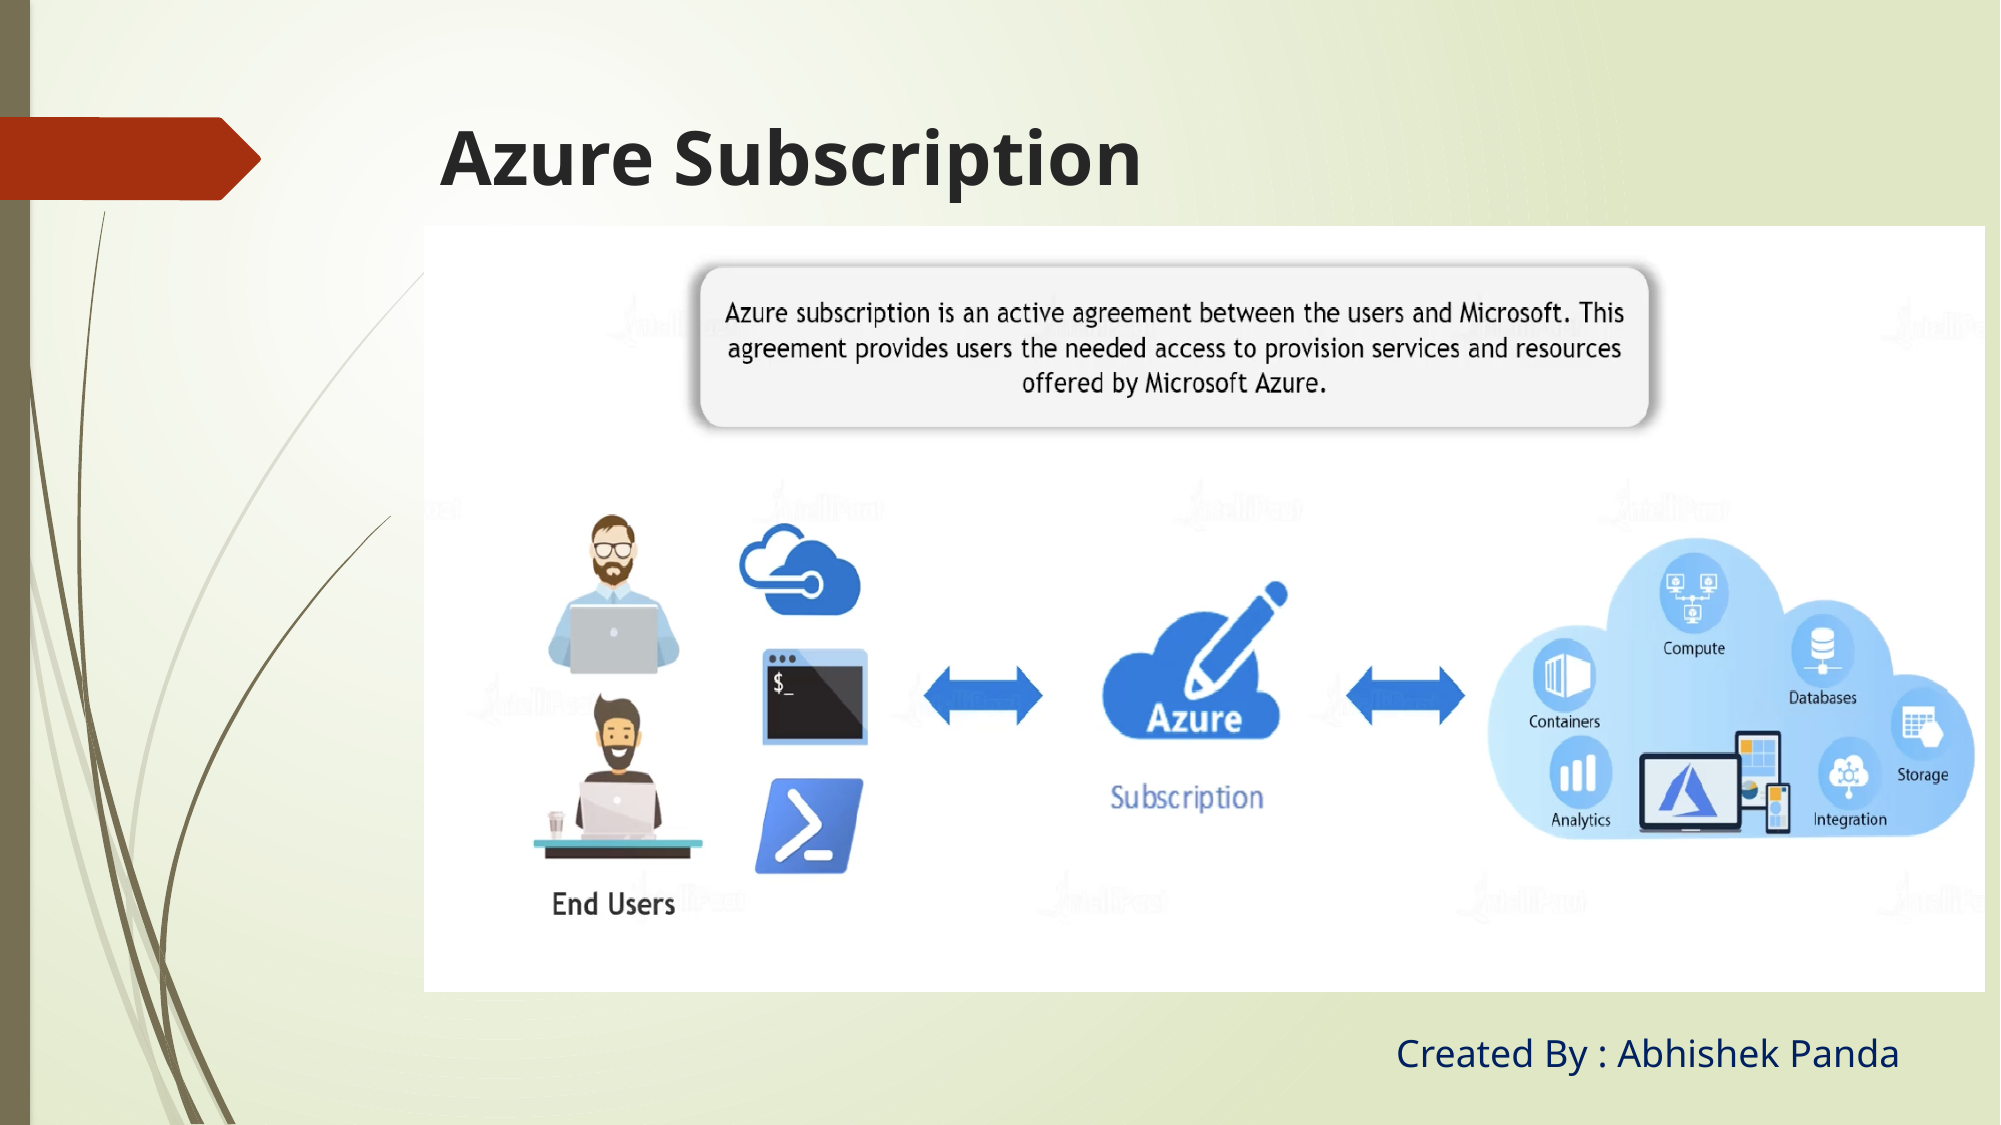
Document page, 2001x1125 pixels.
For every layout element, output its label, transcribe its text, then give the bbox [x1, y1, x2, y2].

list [424, 226, 1986, 992]
title Azure Subscription [425, 102, 1888, 225]
text_box Created By : Abhishek Panda [1381, 1022, 1916, 1083]
